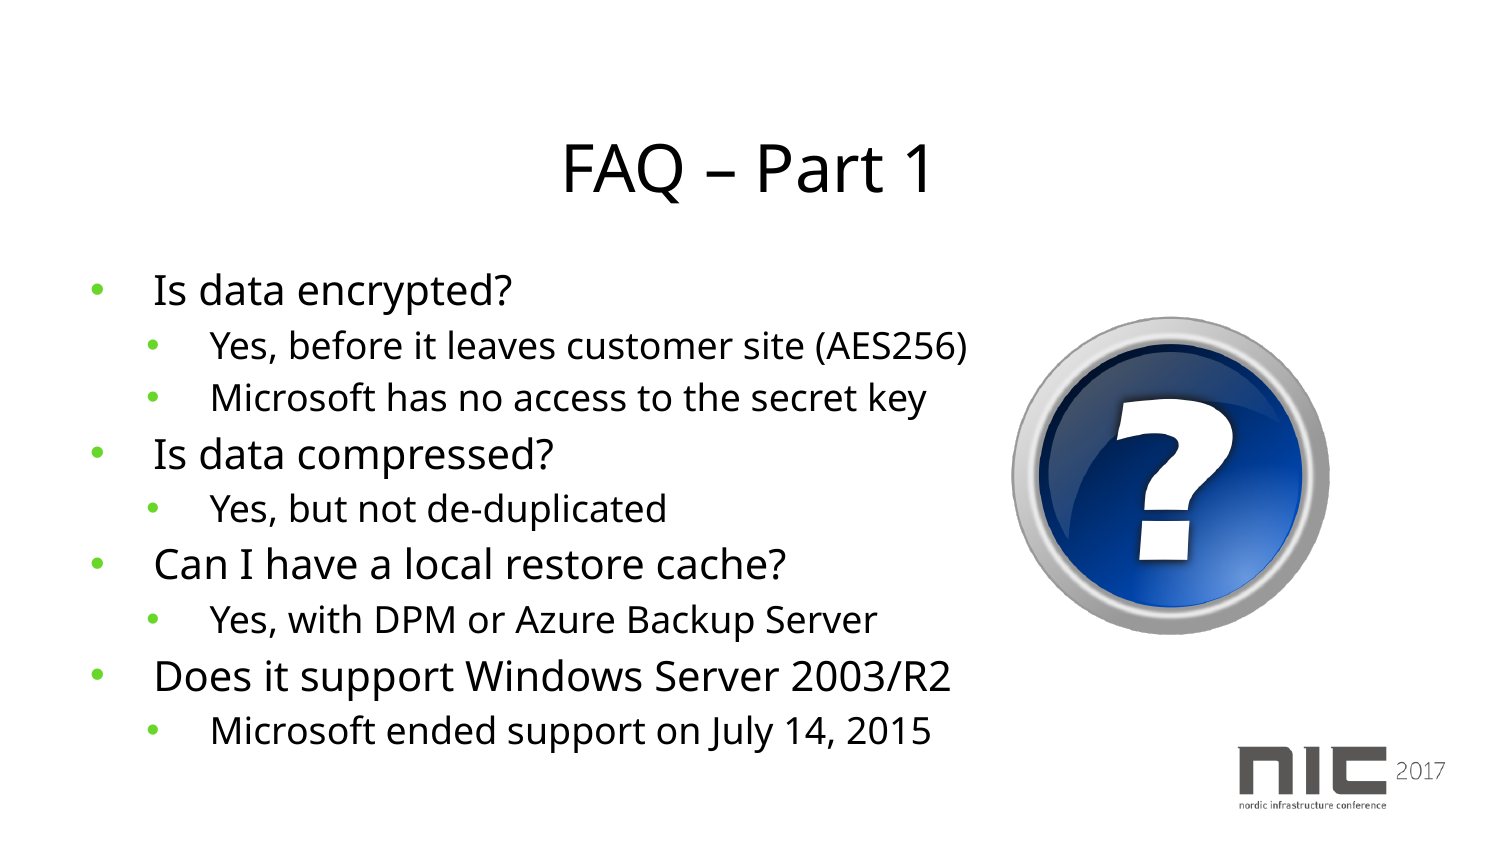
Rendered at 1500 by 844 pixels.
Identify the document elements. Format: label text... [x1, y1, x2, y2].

title FAQ – Part 1 [75, 91, 1425, 242]
list Is data encrypted? Yes, before it leaves customer site (AES256) Microsoft has no access to the secret key Is data compressed? Yes, but not de-duplicated Can I have a local restore cache? Yes, with DPM or Azure Backup Server Does it support Windows Server 2003/R2 Microsoft ended support on July 14, 2015 [75, 256, 1058, 824]
picture [952, 267, 1377, 692]
